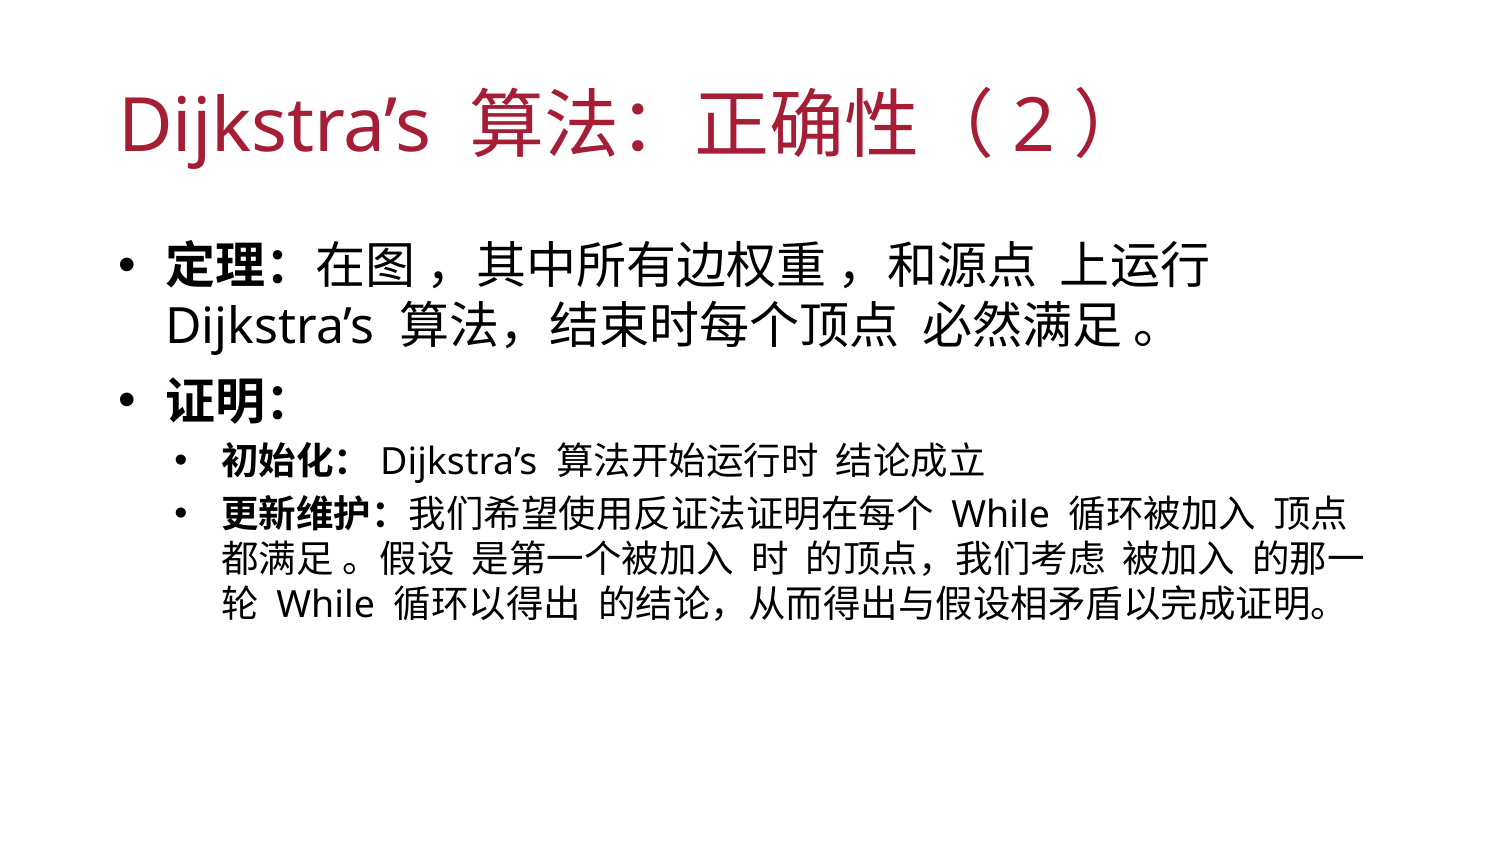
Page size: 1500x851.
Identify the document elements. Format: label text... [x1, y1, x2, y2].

title Dijkstra’s 算法：正确性（2） [103, 45, 1397, 210]
